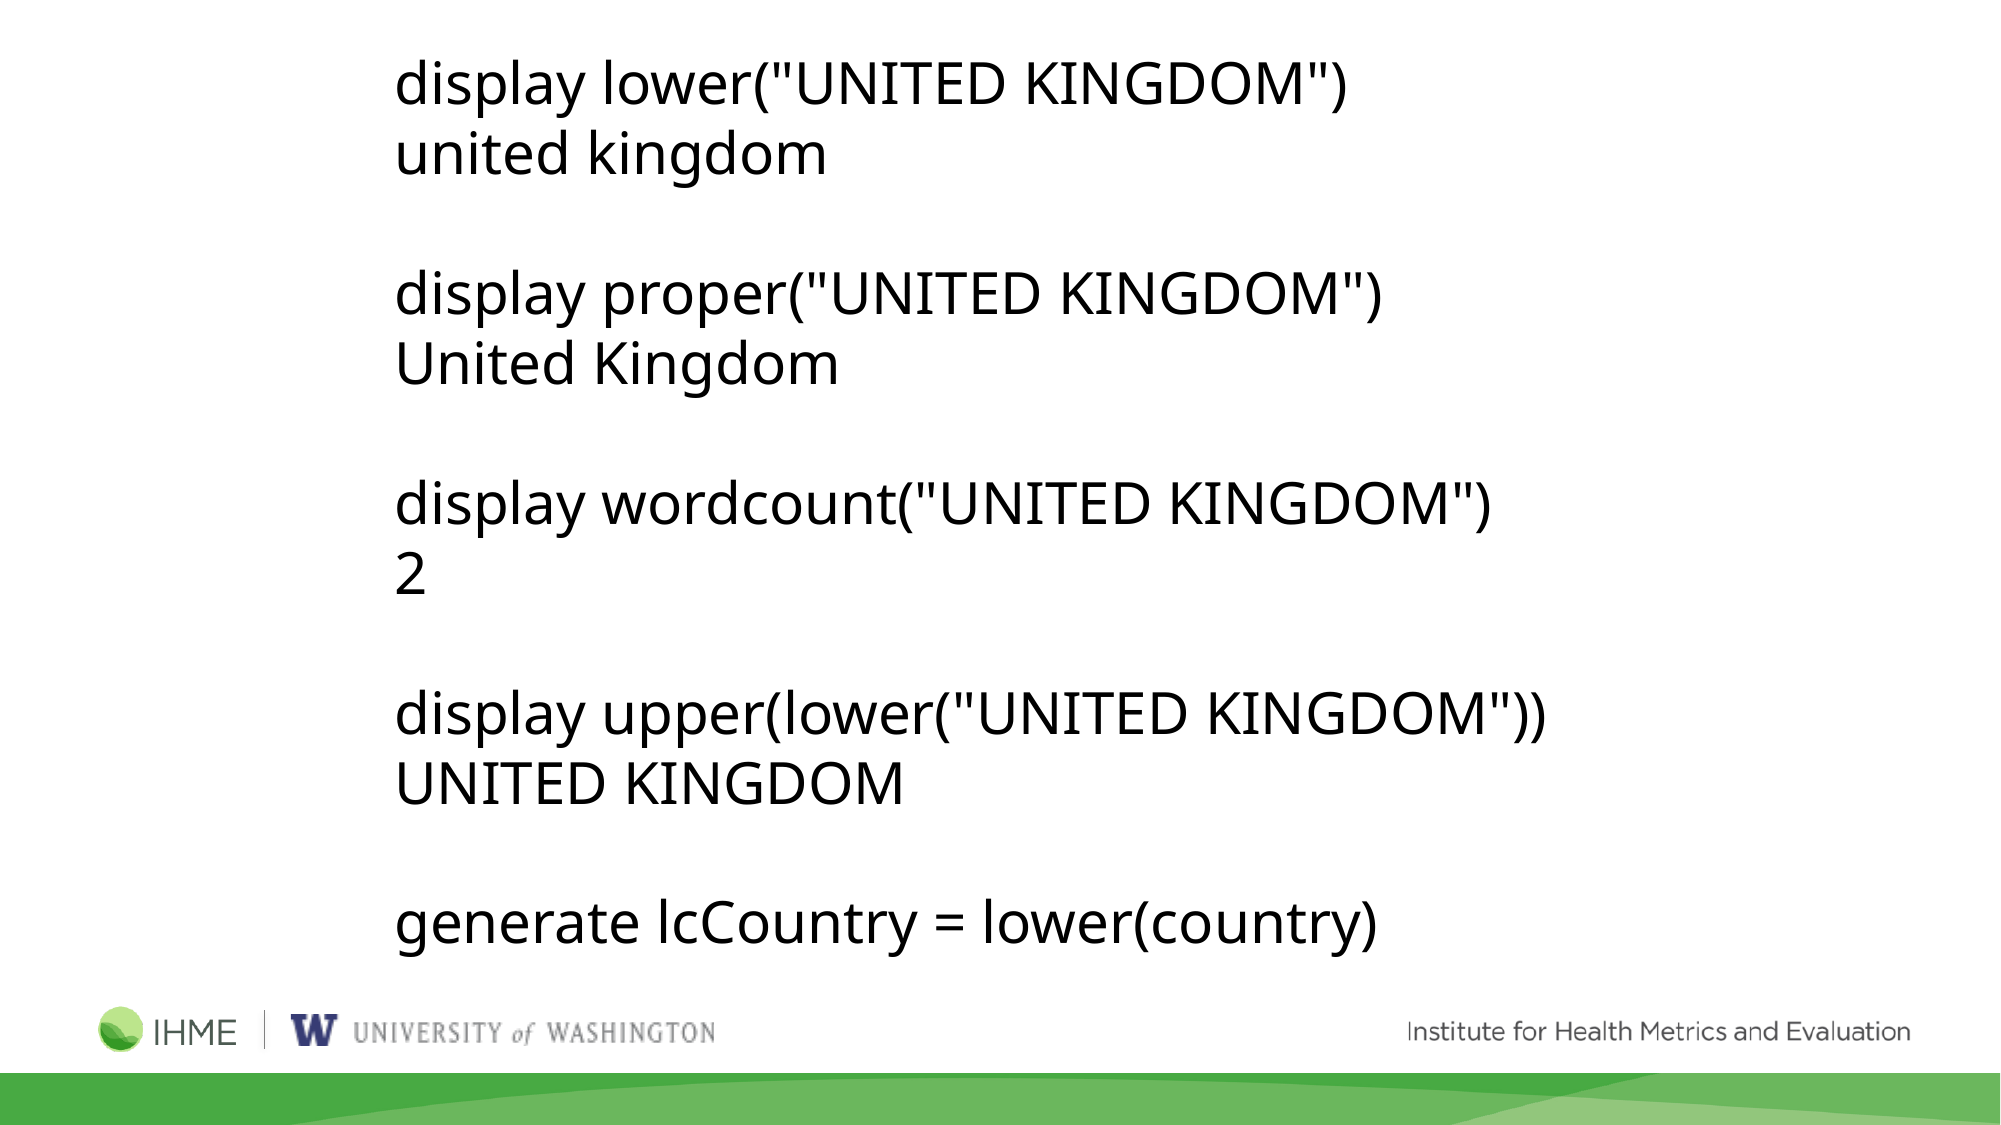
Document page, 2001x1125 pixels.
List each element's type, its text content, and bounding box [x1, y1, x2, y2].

picture [0, 1073, 2001, 1125]
picture [98, 1006, 236, 1052]
text_box display lower("UNITED KINGDOM") united kingdom display proper("UNITED KINGDOM") United Kingdom display wordcount("UNITED KINGDOM") 2 display upper(lower("UNITED KINGDOM")) UNITED KINGDOM generate lcCountry = lower(country) [379, 38, 1793, 964]
picture [1399, 1013, 1916, 1046]
